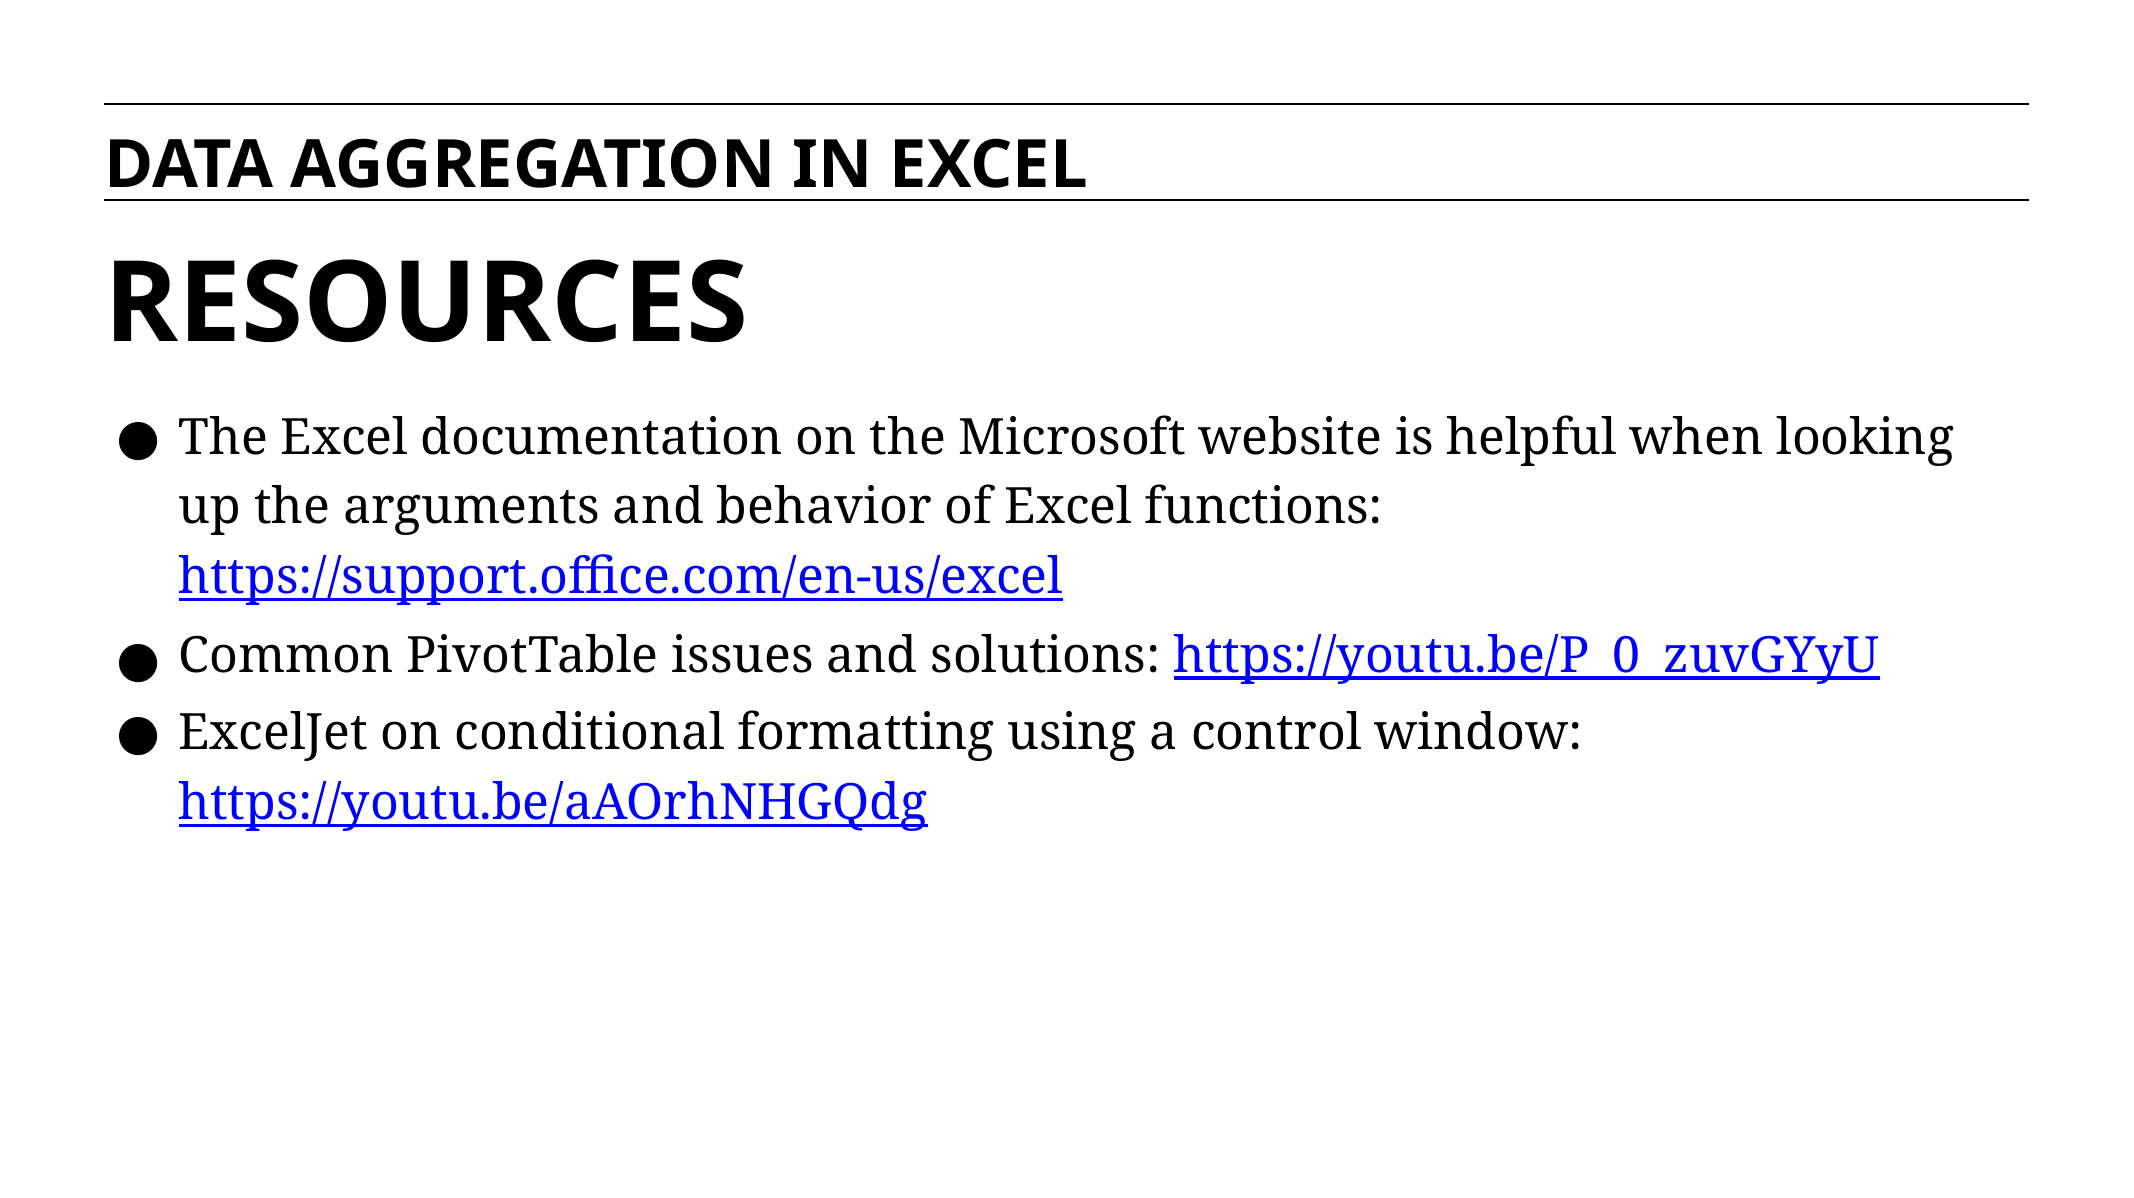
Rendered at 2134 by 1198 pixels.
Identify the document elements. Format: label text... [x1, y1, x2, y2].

title RESOURCES [103, 241, 2030, 359]
list The Excel documentation on the Microsoft website is helpful when looking up the arguments and behavior of Excel functions: https://support.office.com/en-us/excel Common PivotTable issues and solutions: https://youtu.be/P_0_zuvGYyU ExcelJet on conditional formatting using a control window: https://youtu.be/aAOrhNHGQdg [103, 395, 2029, 1021]
text_box DATA AGGREGATION IN EXCEL [104, 120, 1371, 192]
